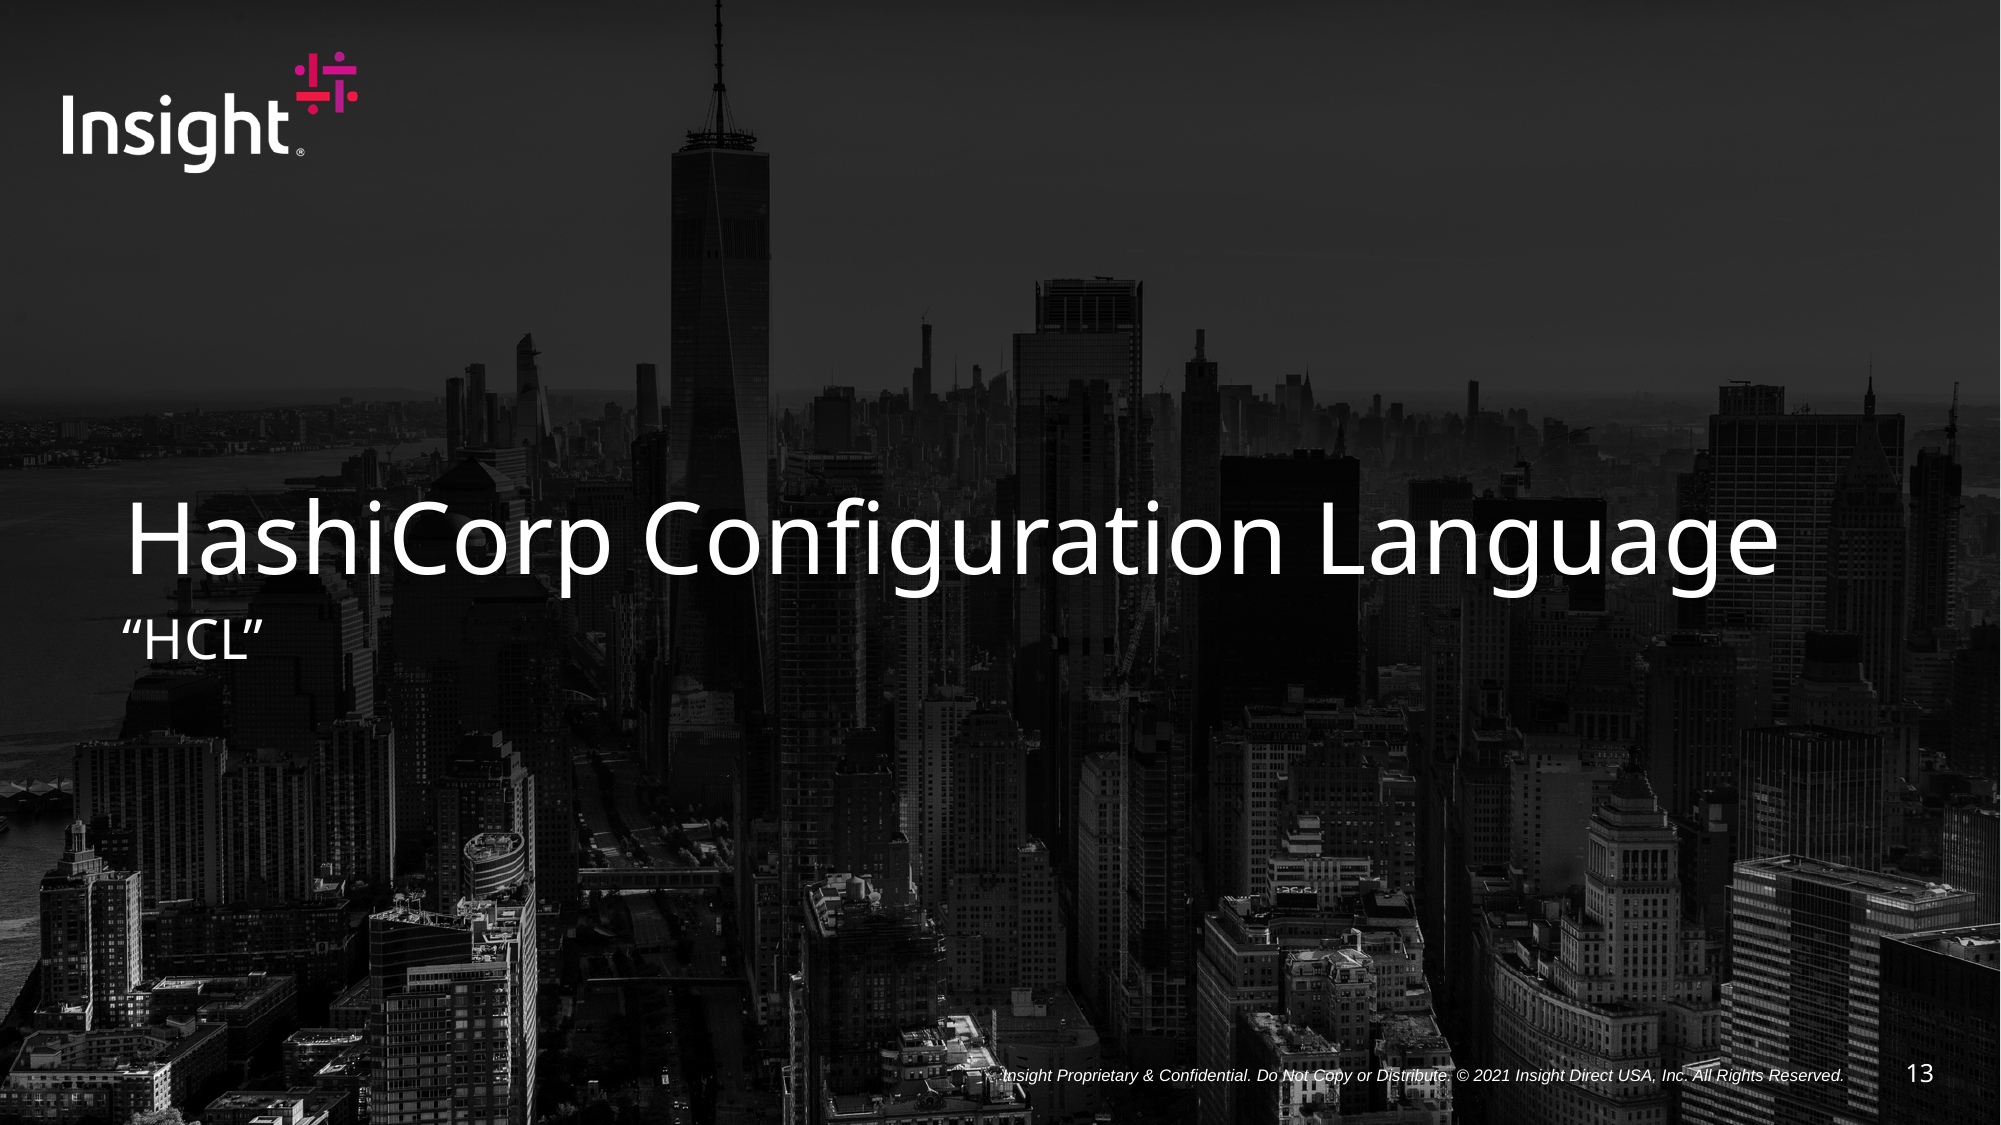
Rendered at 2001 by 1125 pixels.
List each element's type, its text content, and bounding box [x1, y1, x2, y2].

picture [0, 0, 2001, 1125]
subtitle “HCL” [107, 604, 1981, 722]
title HashiCorp Configuration Language [108, 450, 1982, 604]
